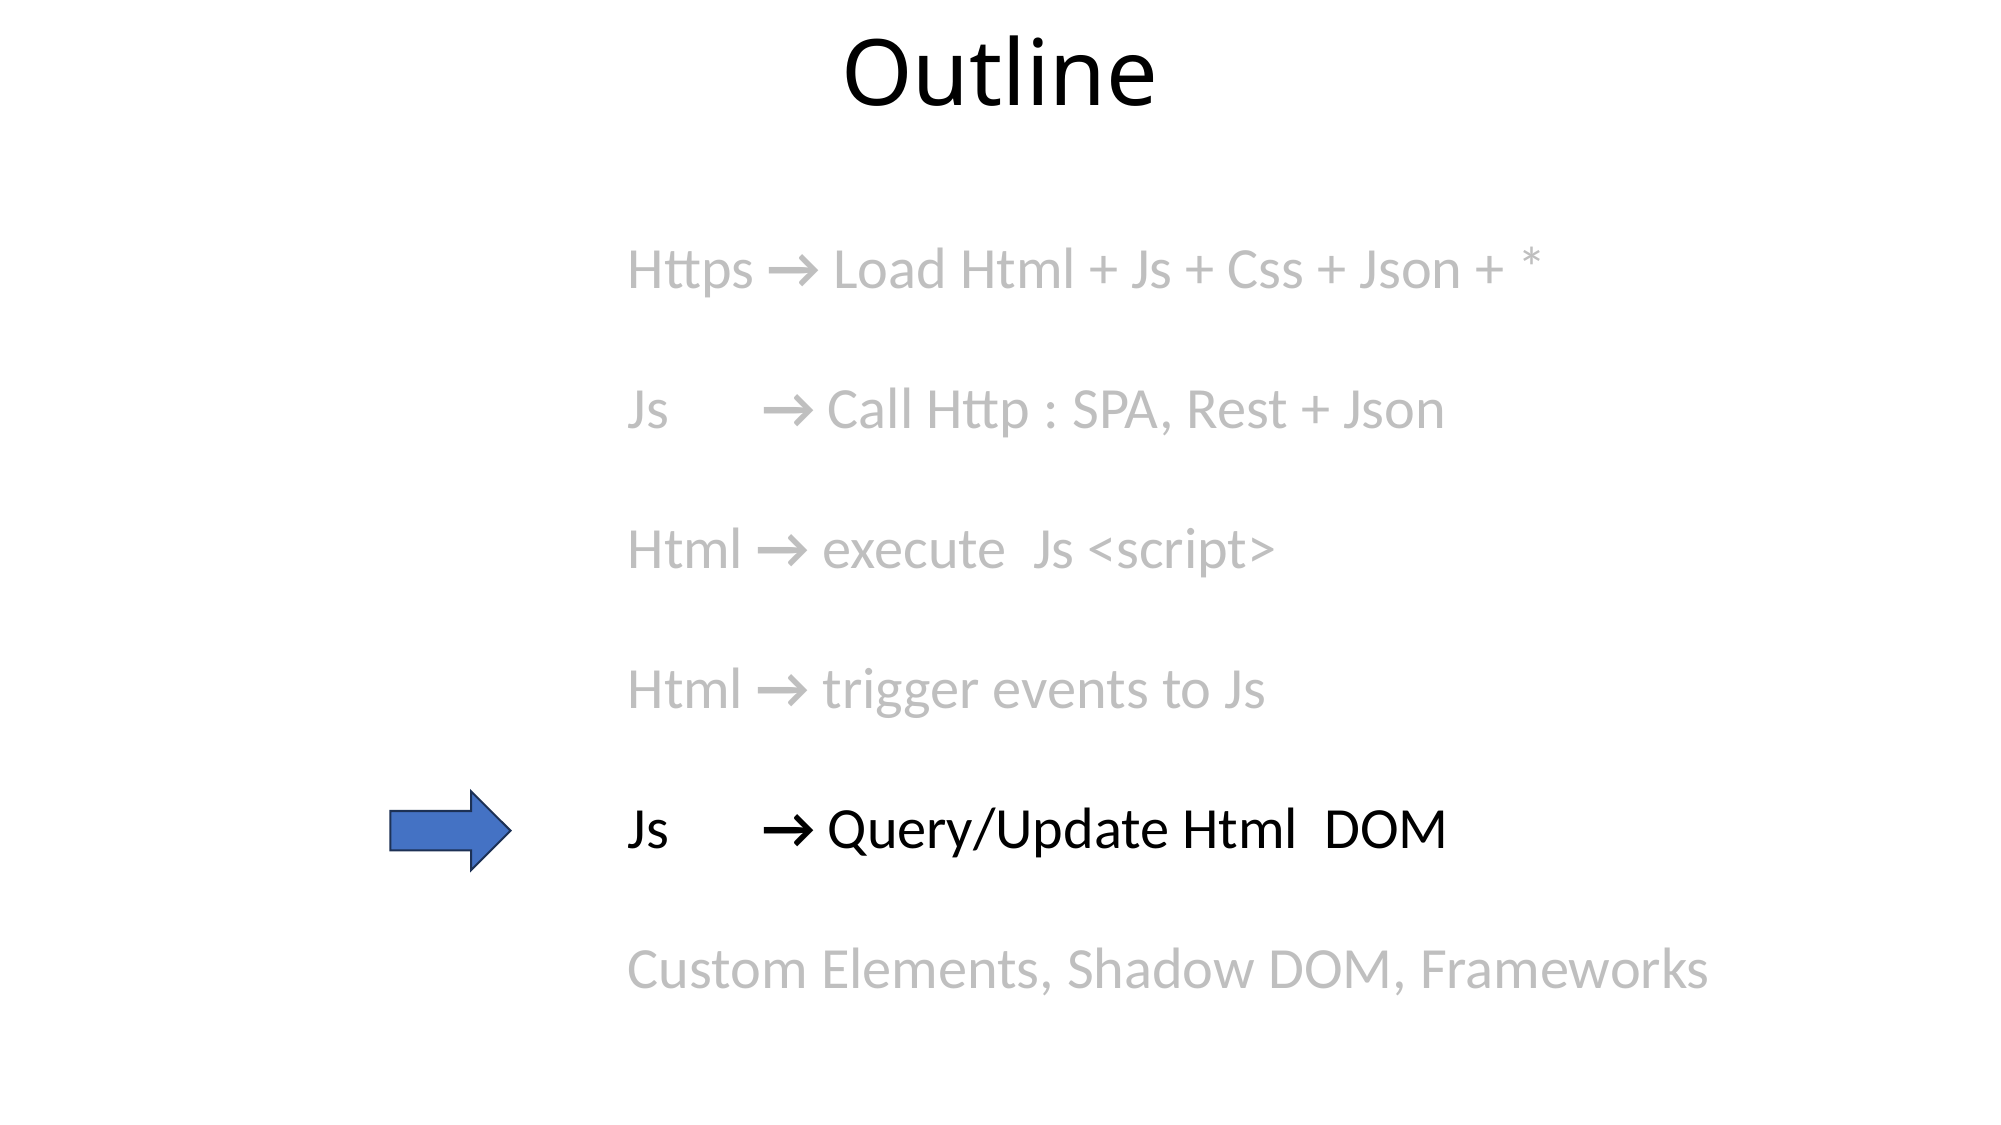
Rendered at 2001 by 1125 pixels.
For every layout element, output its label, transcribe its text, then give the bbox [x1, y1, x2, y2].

text_box [389, 788, 512, 873]
text_box Https → Load Html + Js + Css + Json + * Js → Call Http : SPA, Rest + Json Html → execute Js <script> Html → trigger events to Js Js → Query/Update Html DOM Custom Elements, Shadow DOM, Frameworks [613, 750, 1726, 901]
text_box [459, 901, 1802, 1074]
text_box [559, 165, 1727, 750]
title Outline [137, 0, 1863, 152]
